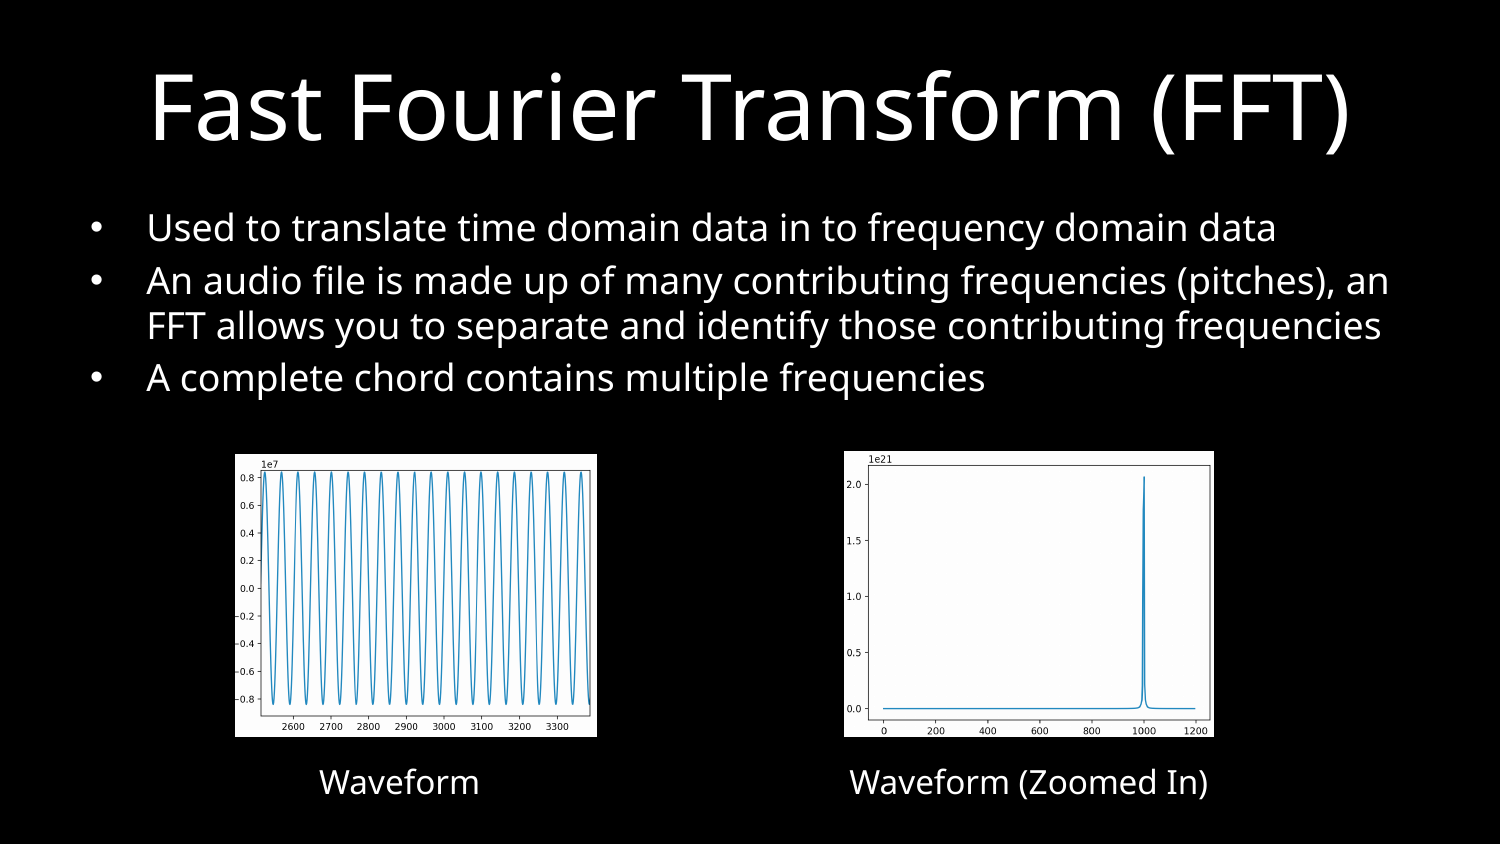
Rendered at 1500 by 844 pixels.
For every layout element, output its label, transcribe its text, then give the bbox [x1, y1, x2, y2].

list Used to translate time domain data in to frequency domain data An audio file is made up of many contributing frequencies (pitches), an FFT allows you to separate and identify those contributing frequencies A complete chord contains multiple frequencies [75, 196, 1425, 754]
picture [844, 450, 1214, 737]
title Fast Fourier Transform (FFT) [75, 33, 1425, 175]
picture [235, 454, 598, 737]
text_box Waveform (Zoomed In) [819, 753, 1239, 809]
text_box Waveform [202, 753, 597, 809]
